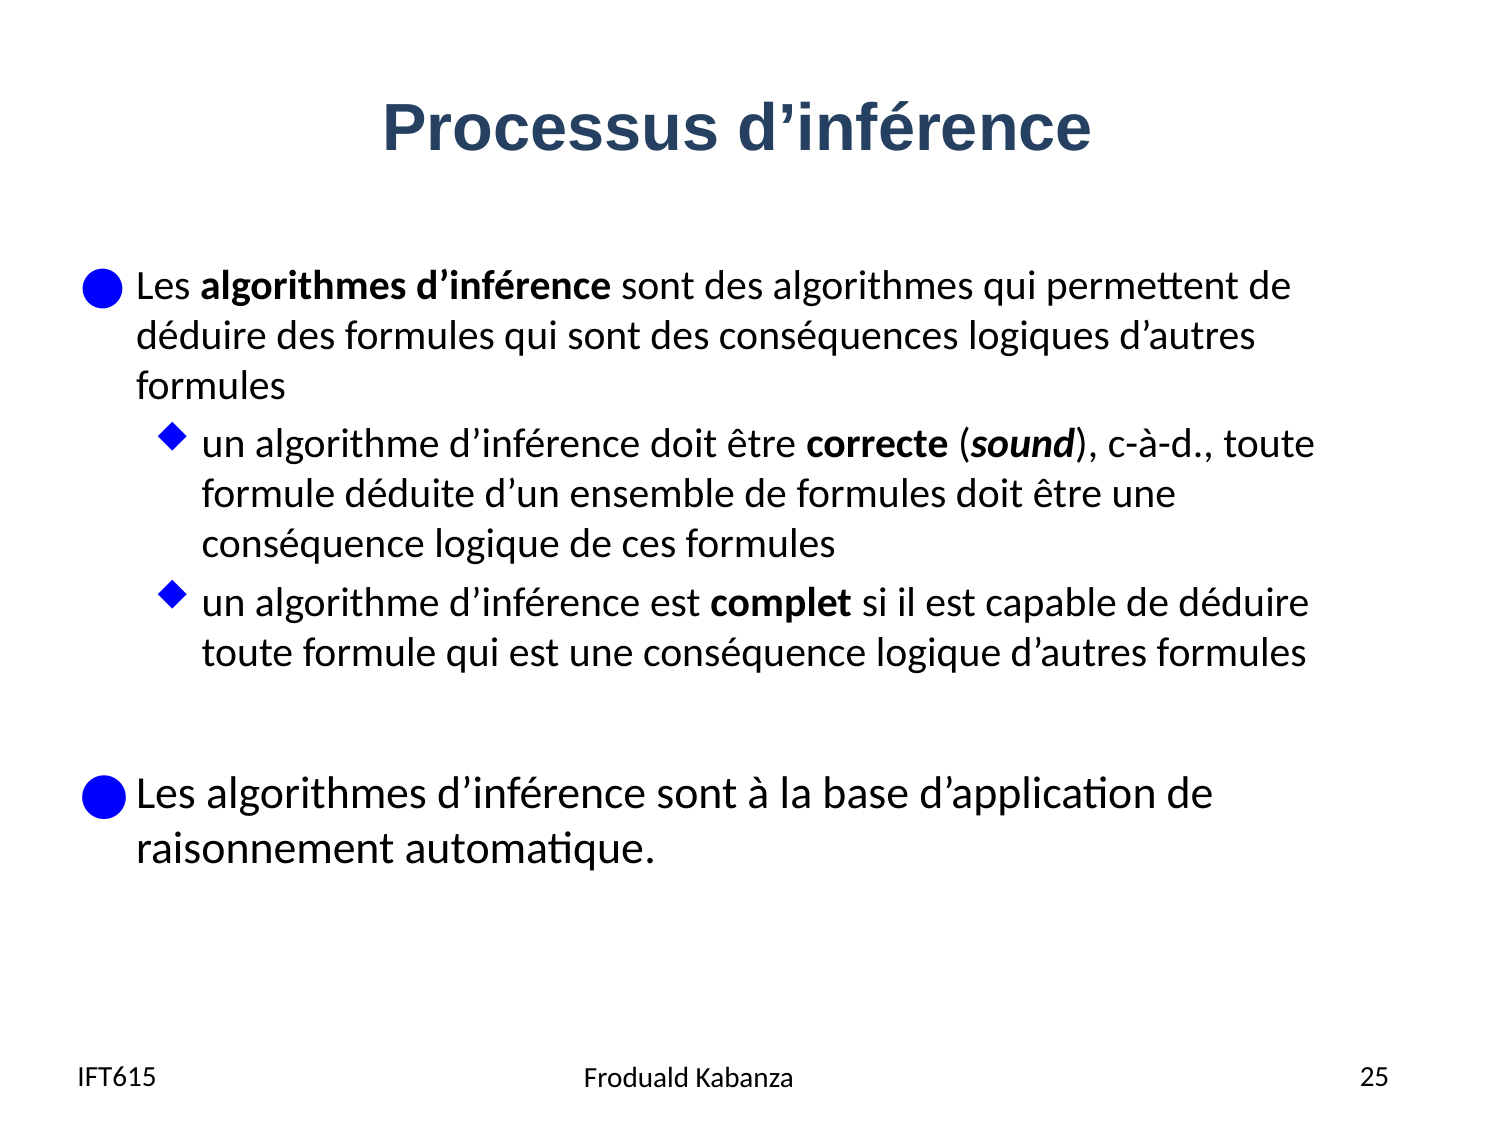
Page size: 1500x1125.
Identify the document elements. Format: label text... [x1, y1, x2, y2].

footer Froduald Kabanza [569, 1050, 951, 1095]
title Processus d’inférence [62, 74, 1413, 174]
slide_number 25 [1344, 1050, 1425, 1095]
list Les algorithmes d’inférence sont des algorithmes qui permettent de déduire des formules qui sont des conséquences logiques d’autres formules un algorithme d’inférence doit être correcte (sound), c-à-d., toute formule déduite d’un ensemble de formules doit être une conséquence logique de ces formules un algorithme d’inférence est complet si il est capable de déduire toute formule qui est une conséquence logique d’autres formules Les algorithmes d’inférence sont à la base d’application de raisonnement automatique. [64, 250, 1425, 1038]
slide_number IFT615 [62, 1050, 176, 1090]
